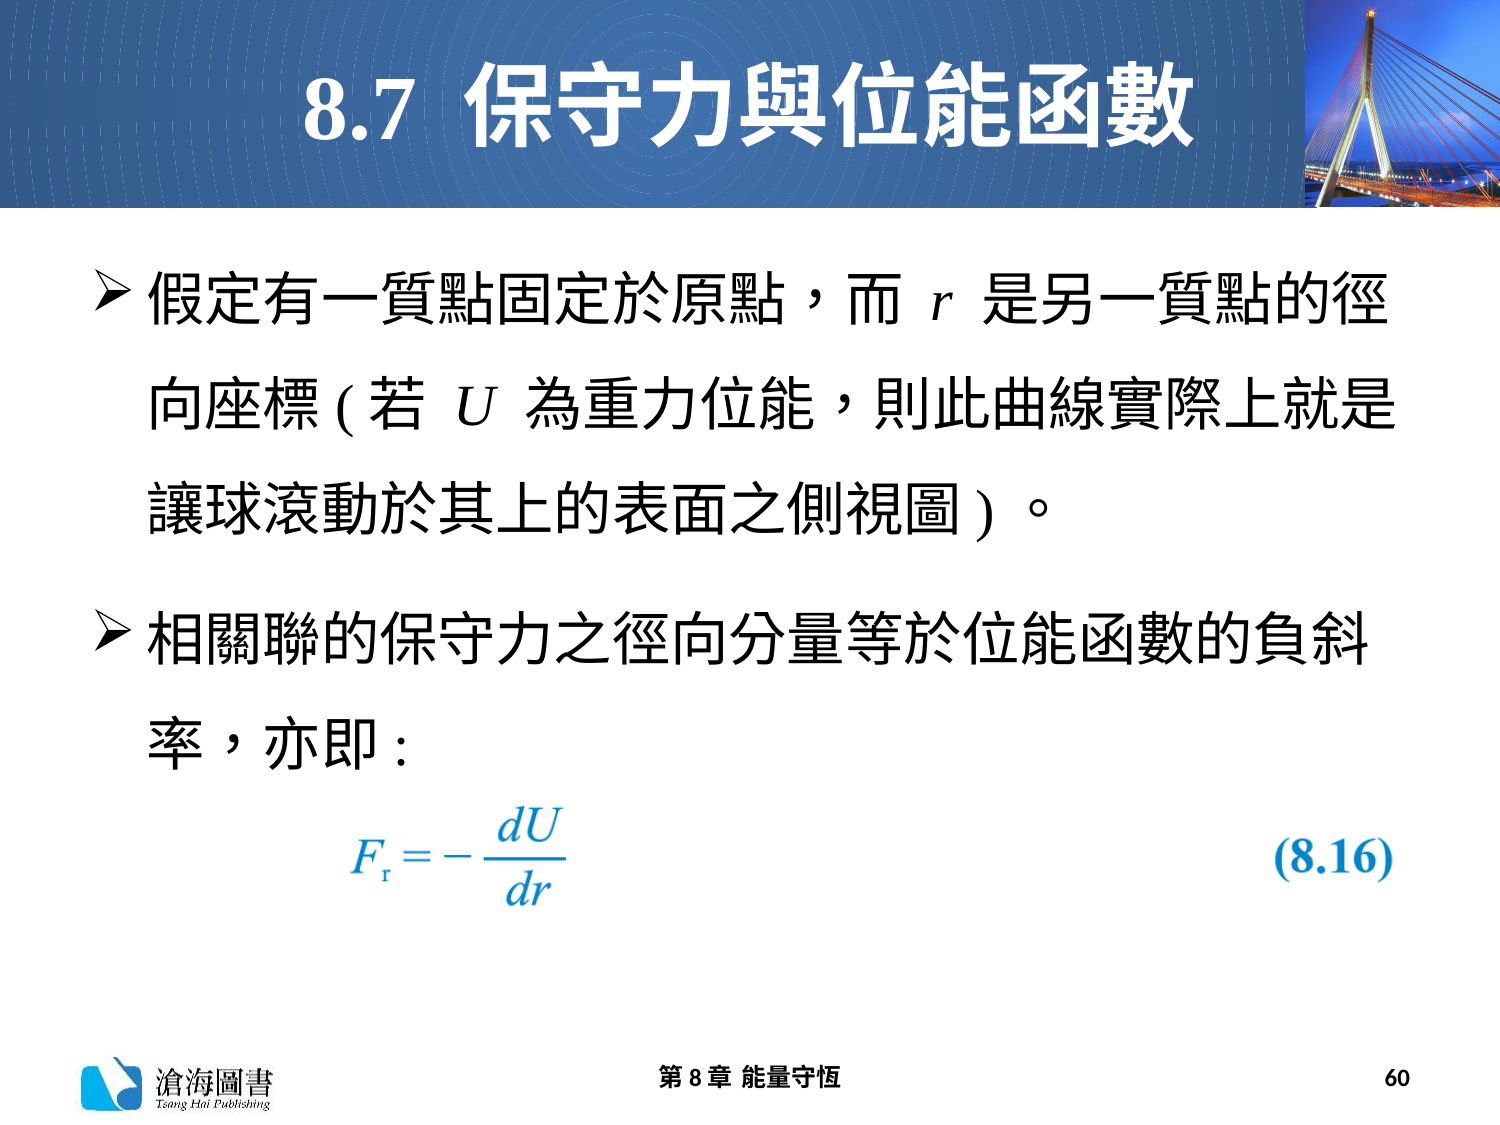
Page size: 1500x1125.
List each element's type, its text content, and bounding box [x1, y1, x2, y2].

footer 第8章 能量守恆 [512, 1046, 988, 1107]
picture [1305, 0, 1500, 207]
title 8.7 保守力與位能函數 [75, 21, 1425, 185]
list 假定有一質點固定於原點，而 r 是另一質點的徑向座標(若 U 為重力位能，則此曲線實際上就是讓球滾動於其上的表面之側視圖)。 相關聯的保守力之徑向分量等於位能函數的負斜率，亦即: [75, 219, 1425, 1043]
picture [348, 774, 1397, 923]
picture [75, 1049, 274, 1118]
slide_number 60 [1074, 1046, 1425, 1107]
